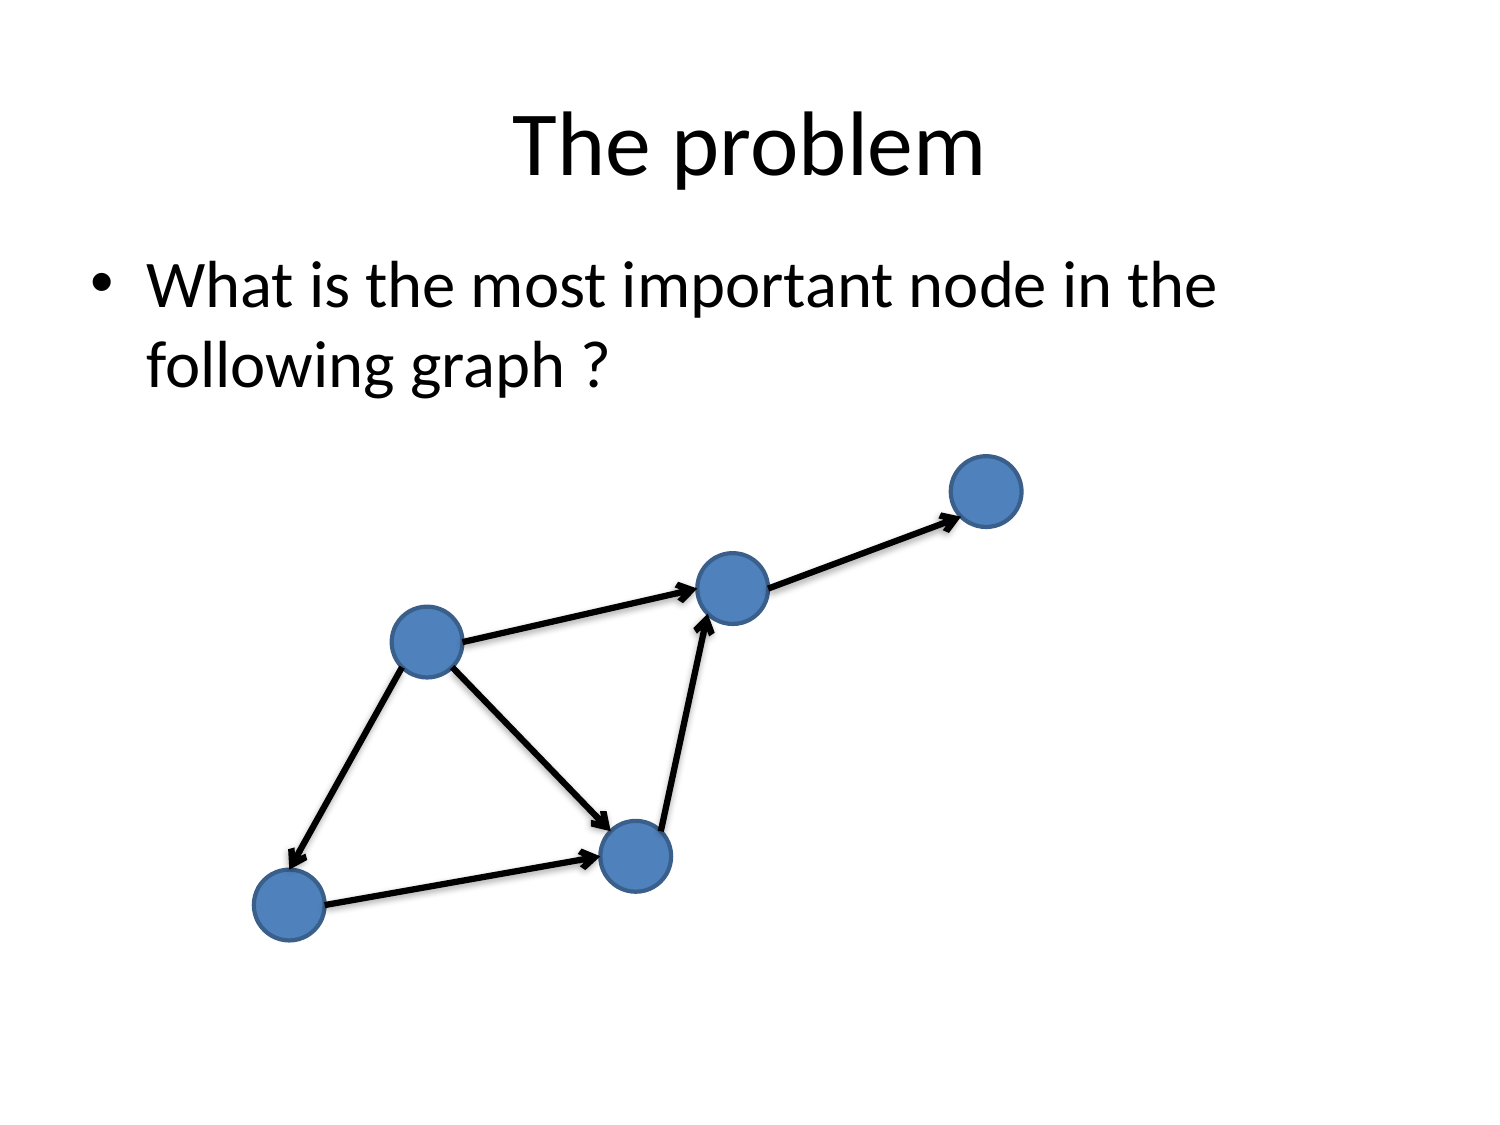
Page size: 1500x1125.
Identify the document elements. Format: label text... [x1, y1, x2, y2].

title The problem [75, 45, 1425, 233]
list What is the most important node in the following graph ? [75, 233, 1425, 976]
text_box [253, 455, 1022, 941]
